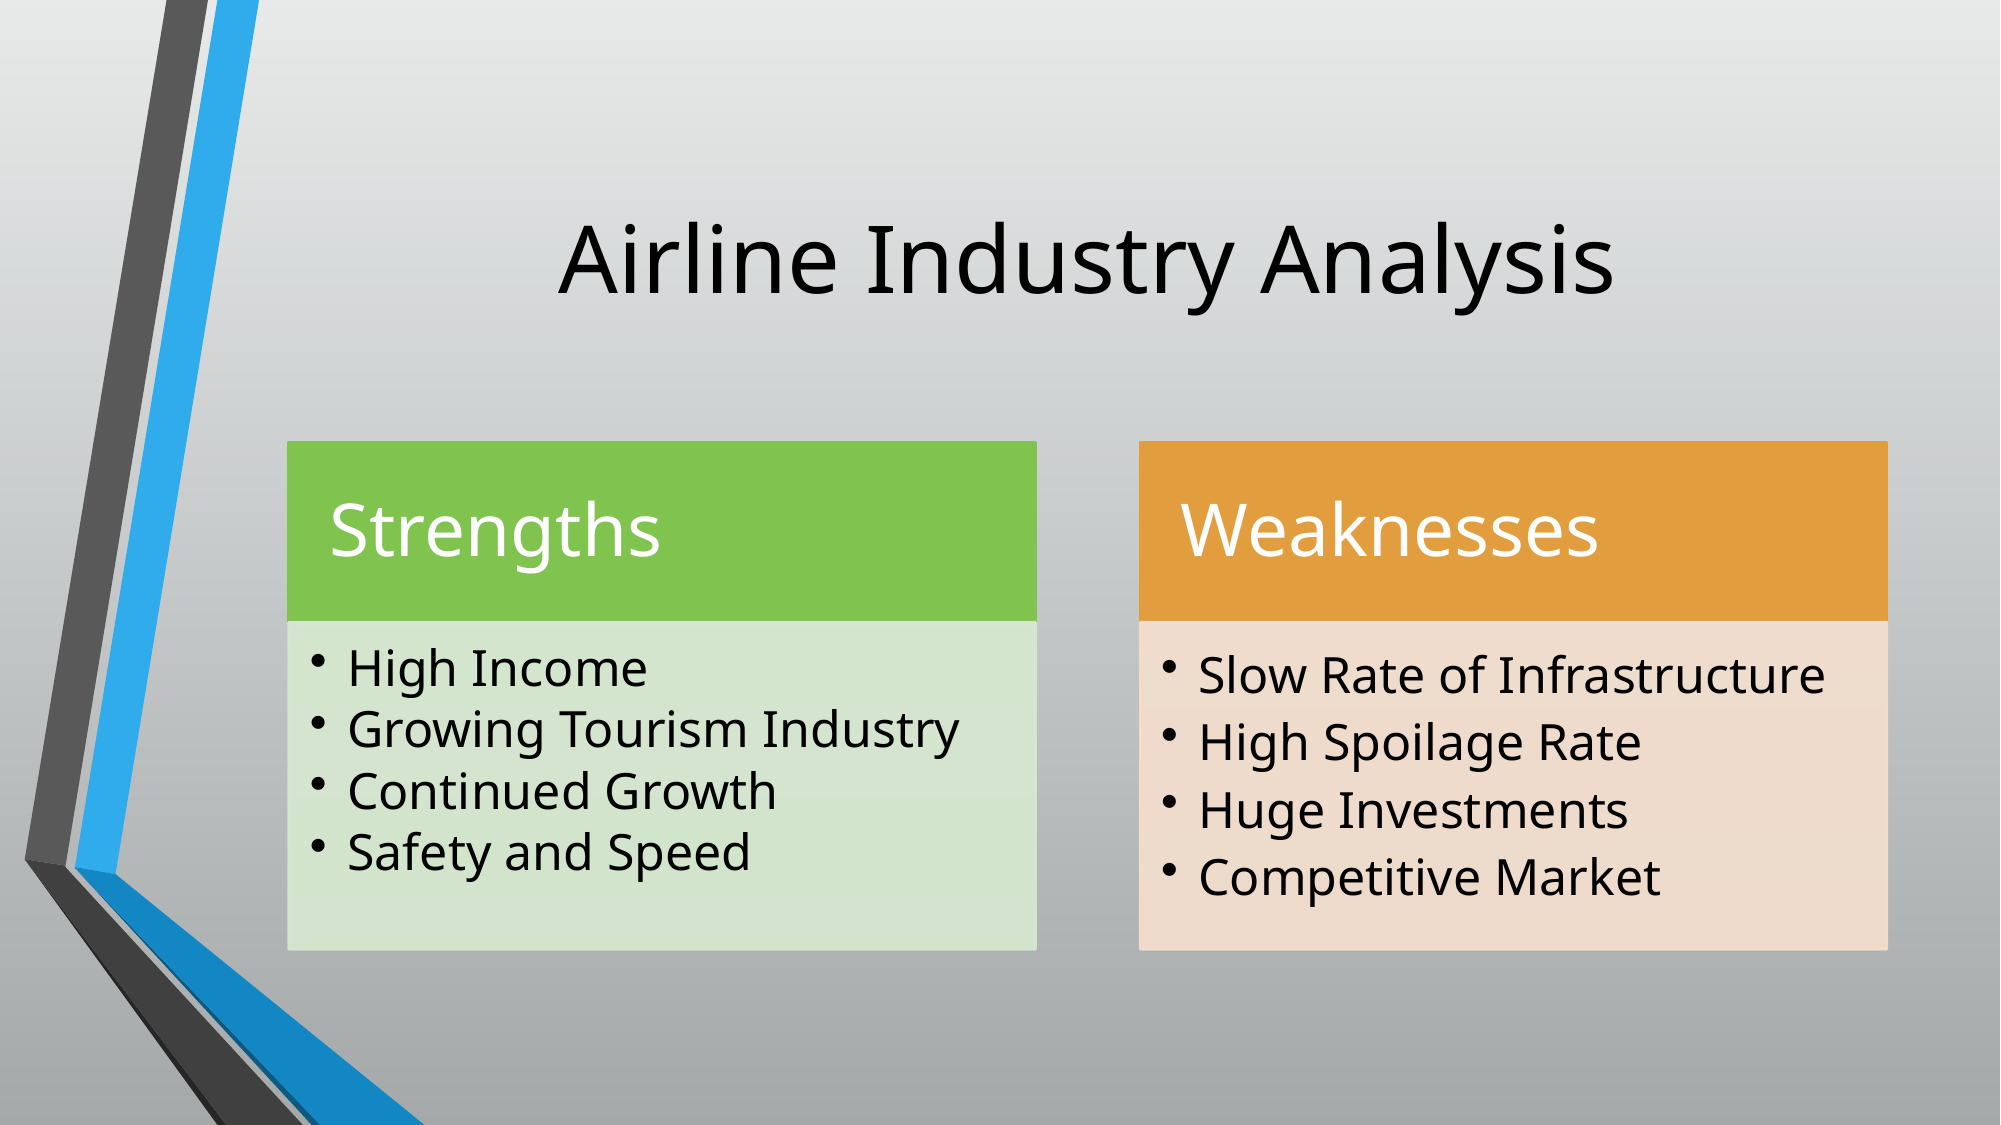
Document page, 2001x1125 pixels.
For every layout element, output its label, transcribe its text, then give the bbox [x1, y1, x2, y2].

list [288, 441, 1888, 951]
title Airline Industry Analysis [288, 112, 1887, 400]
